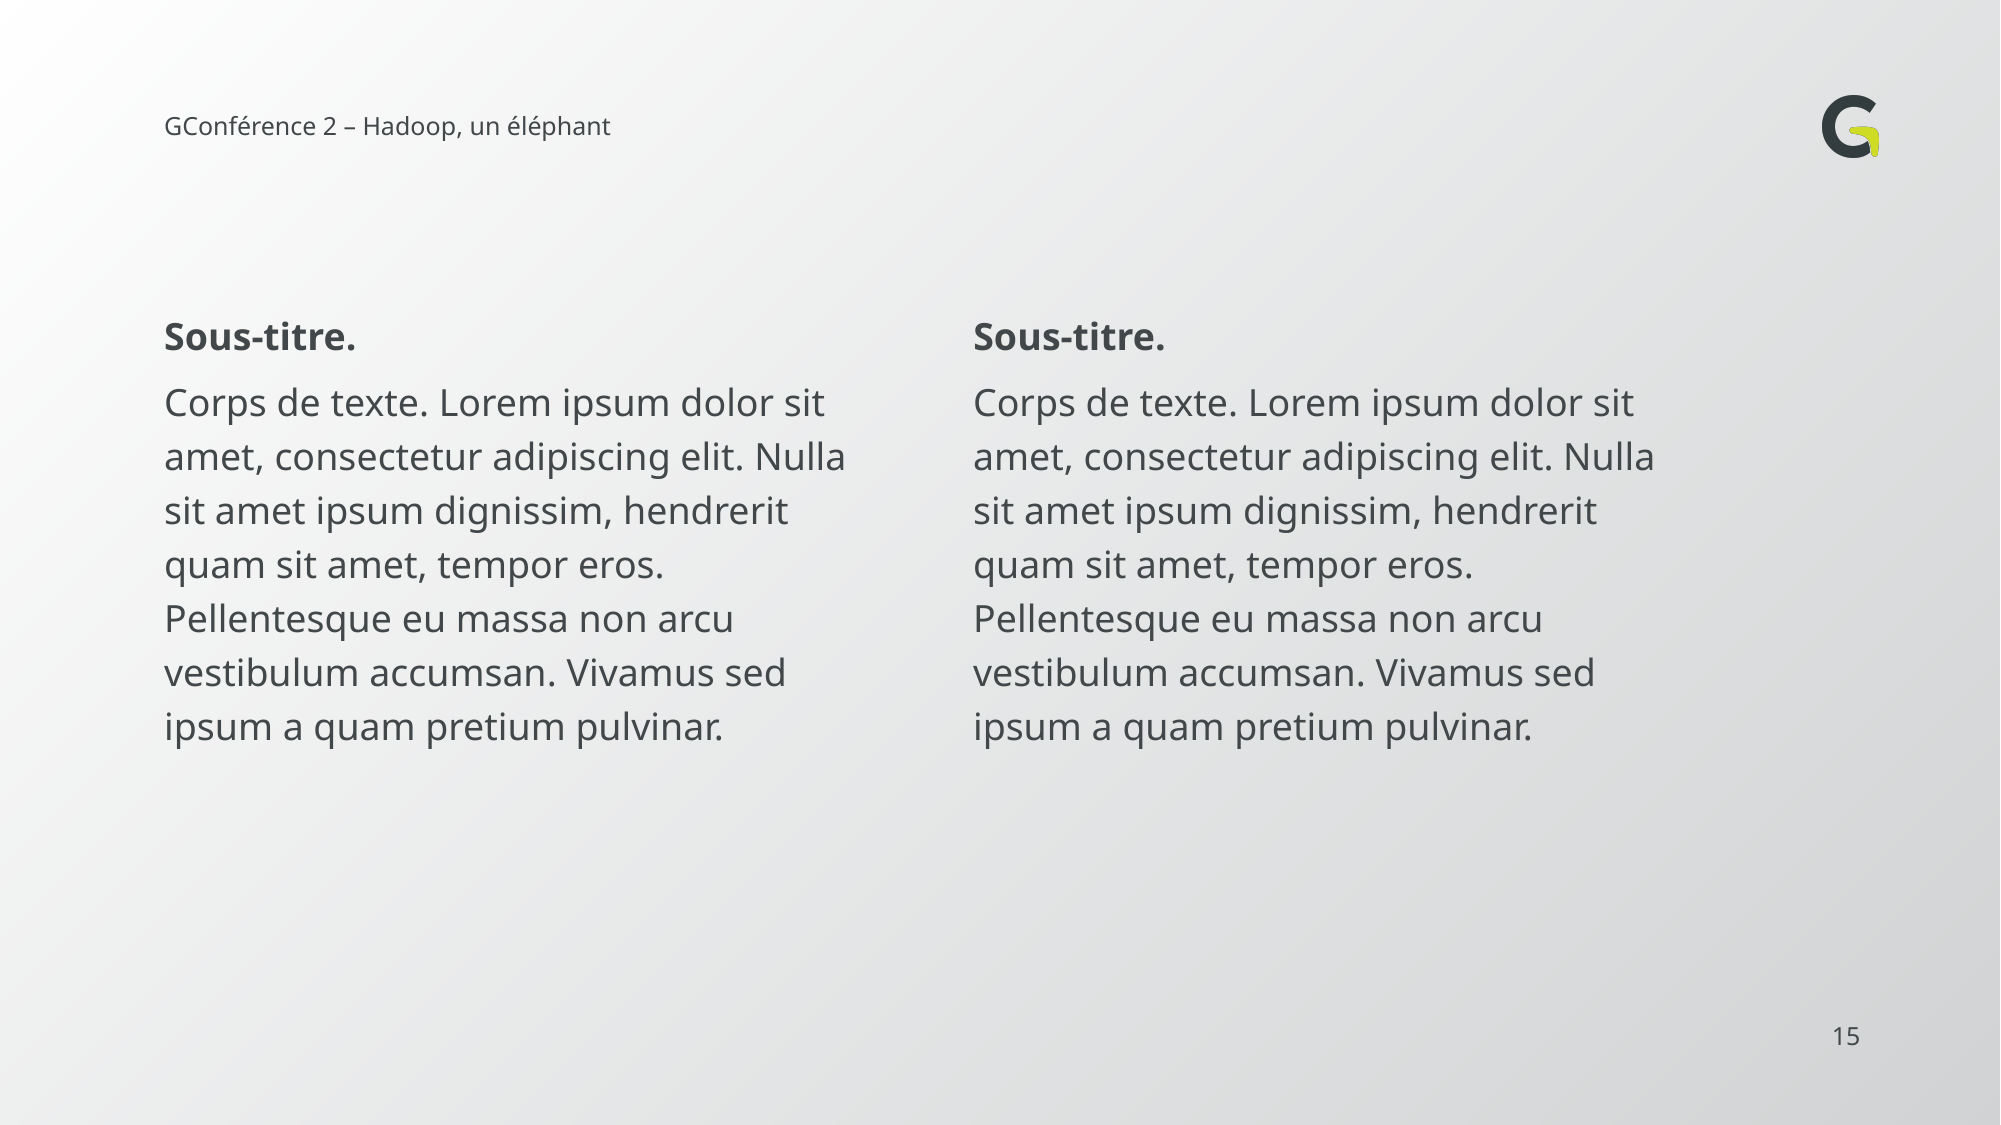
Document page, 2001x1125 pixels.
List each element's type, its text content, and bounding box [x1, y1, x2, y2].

slide_number 15 [1783, 1013, 1876, 1059]
picture [1822, 95, 1879, 158]
list Sous-titre. [958, 296, 1703, 363]
list Corps de texte. Lorem ipsum dolor sit amet, consectetur adipiscing elit. Nulla sit amet ipsum dignissim, hendrerit quam sit amet, tempor eros. Pellentesque eu massa non arcu vestibulum accumsan. Vivamus sed ipsum a quam pretium pulvinar. [958, 363, 1703, 977]
subtitle Sous-titre. [149, 296, 894, 363]
list Corps de texte. Lorem ipsum dolor sit amet, consectetur adipiscing elit. Nulla sit amet ipsum dignissim, hendrerit quam sit amet, tempor eros. Pellentesque eu massa non arcu vestibulum accumsan. Vivamus sed ipsum a quam pretium pulvinar. [149, 363, 894, 977]
